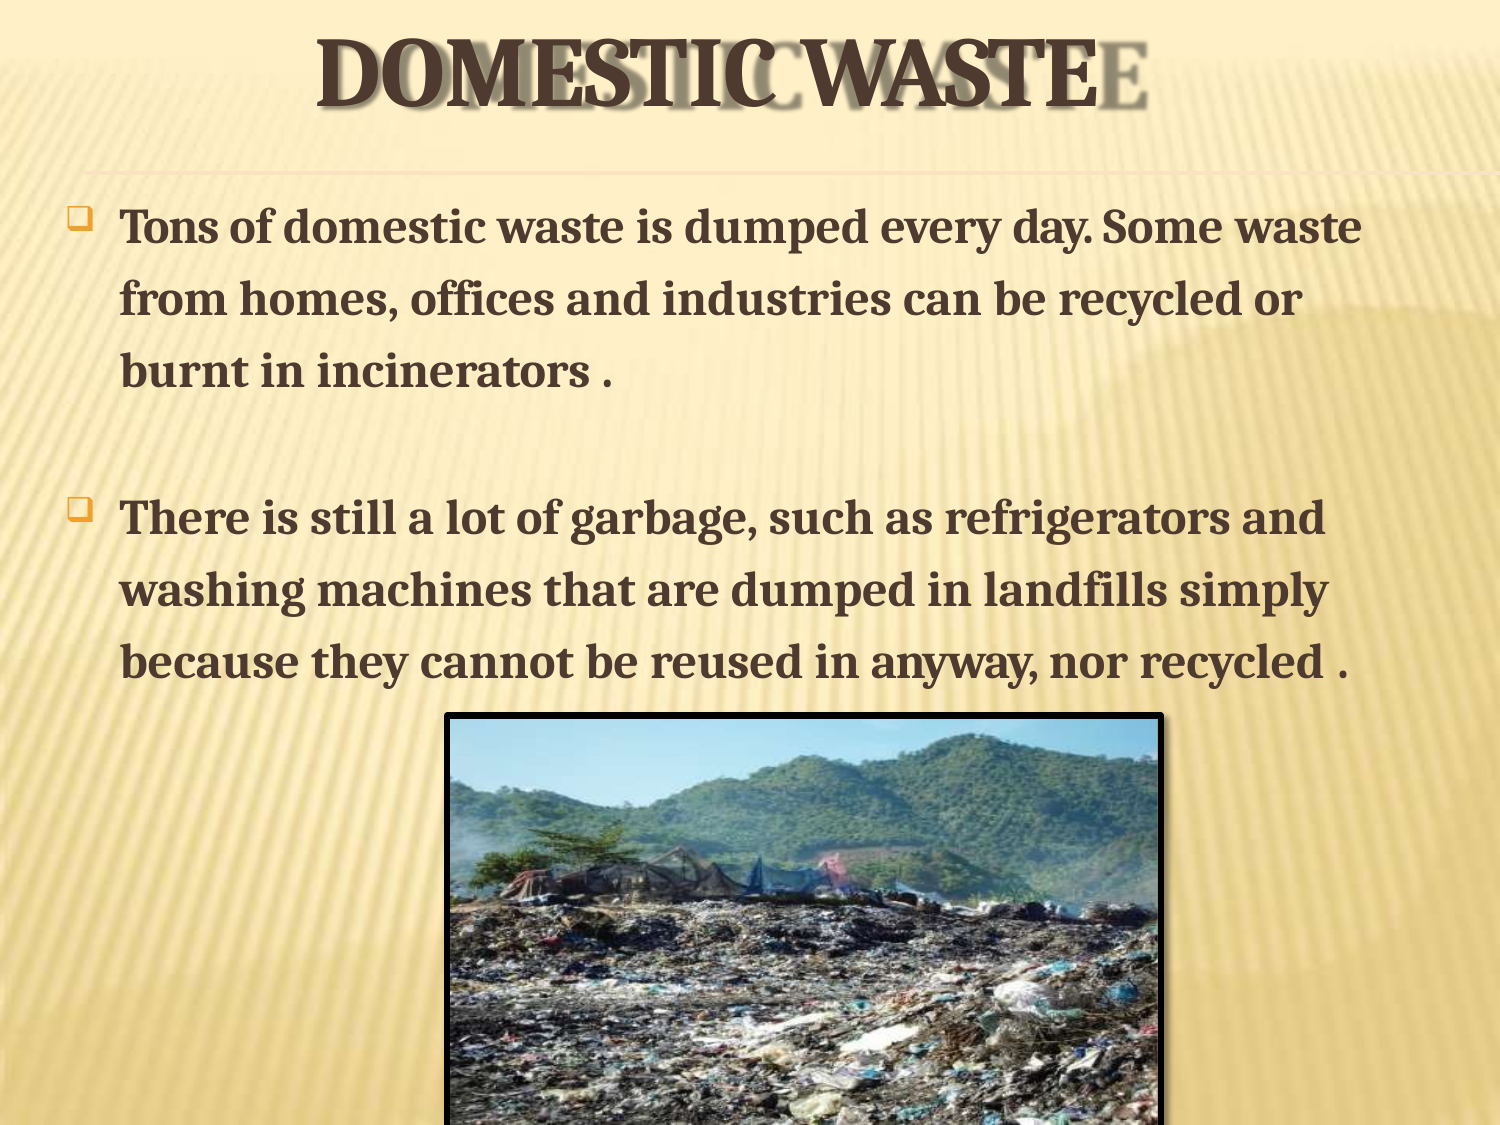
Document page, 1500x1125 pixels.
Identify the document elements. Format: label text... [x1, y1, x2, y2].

text_box [446, 715, 1161, 1125]
text_box [439, 708, 1178, 1125]
picture [0, 0, 1500, 1125]
title DOMESTIC WASTE [312, 3, 1151, 179]
text_box Tons of domestic waste is dumped every day. Some waste from homes, offices and industries can be recycled or burnt in incinerators . There is still a lot of garbage, such as refrigerators and washing machines that are dumped in landfills simply because they cannot be reused in anyway, nor recycled . [62, 179, 1421, 689]
text_box [252, 0, 1217, 138]
